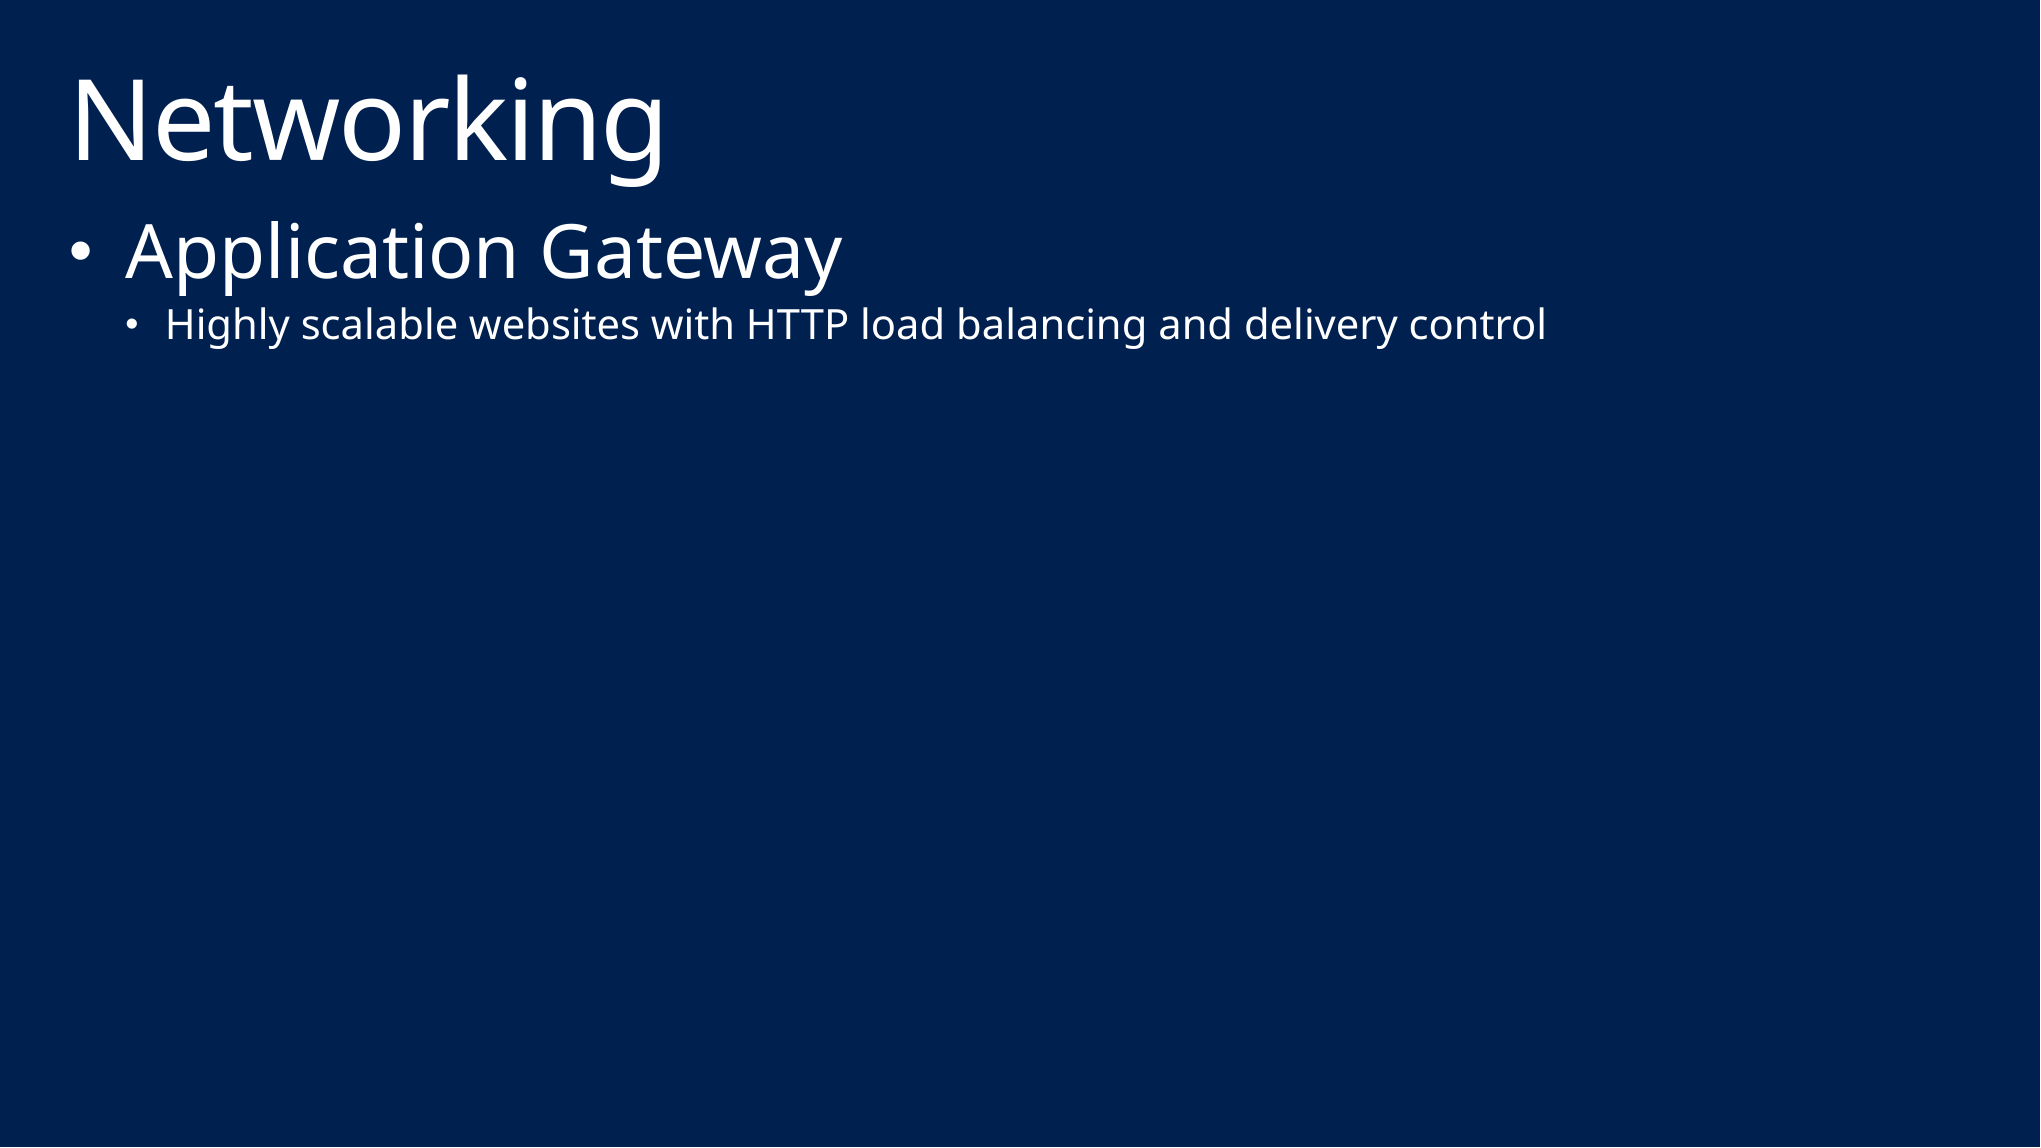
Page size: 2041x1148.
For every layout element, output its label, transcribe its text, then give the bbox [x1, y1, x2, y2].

title Networking [45, 48, 1996, 199]
list Application Gateway Highly scalable websites with HTTP load balancing and delivery control [45, 199, 1996, 368]
